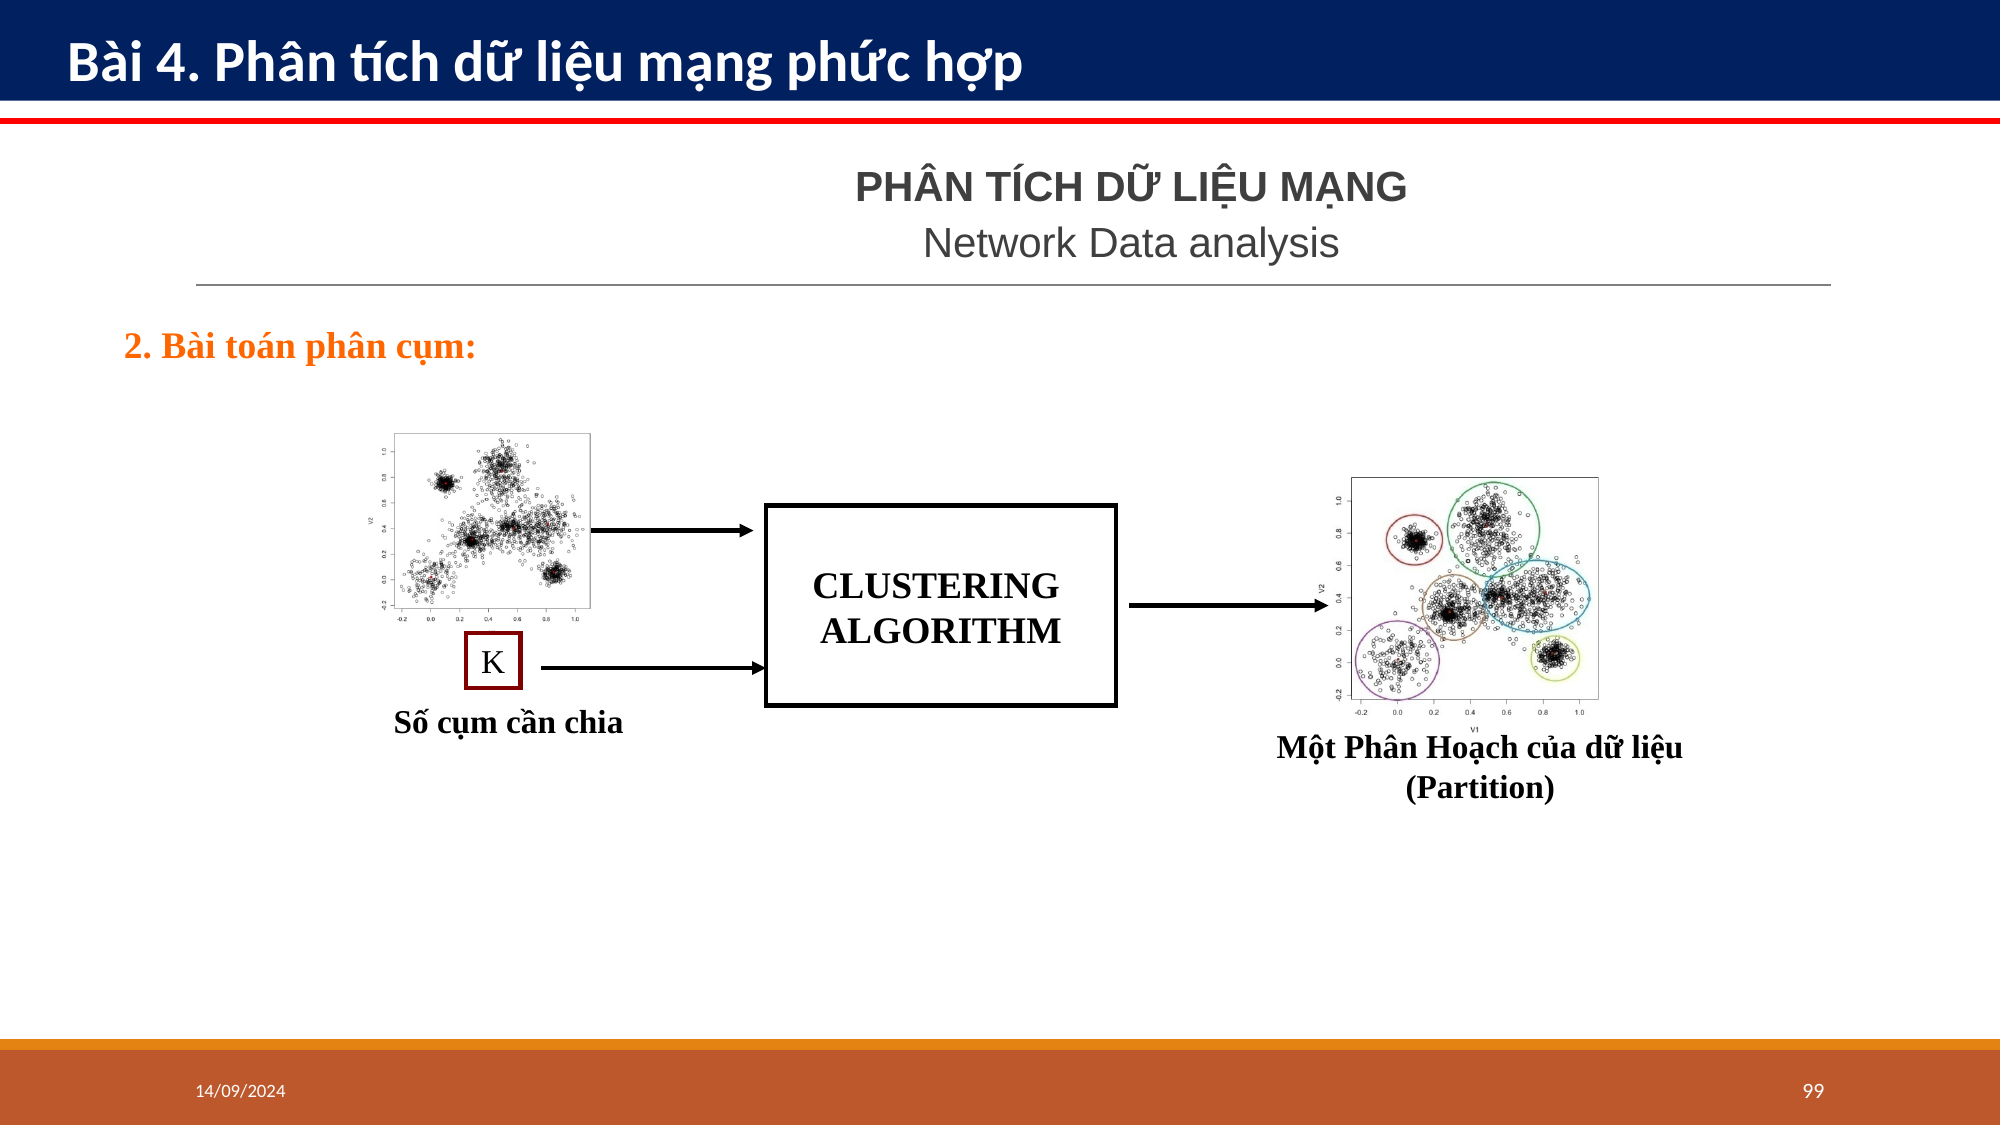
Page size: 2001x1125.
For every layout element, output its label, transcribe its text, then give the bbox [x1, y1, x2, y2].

text_box Số cụm cần chia [378, 693, 647, 748]
text_box K [466, 651, 521, 688]
text_box 2. Bài toán phân cụm: [108, 313, 506, 374]
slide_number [180, 1059, 586, 1120]
text_box Bài 4. Phân tích dữ liệu mạng phức hợp [0, 0, 2000, 101]
picture [1315, 442, 1617, 744]
text_box PHÂN TÍCH DỮ LIỆU MẠNG Network Data analysis [559, 146, 1704, 274]
slide_number ‹#› [1624, 1059, 1840, 1120]
text_box Một Phân Hoạch của dữ liệu (Partition) [1253, 717, 1708, 813]
text_box CLUSTERING ALGORITHM [766, 505, 1117, 706]
picture [365, 405, 604, 644]
